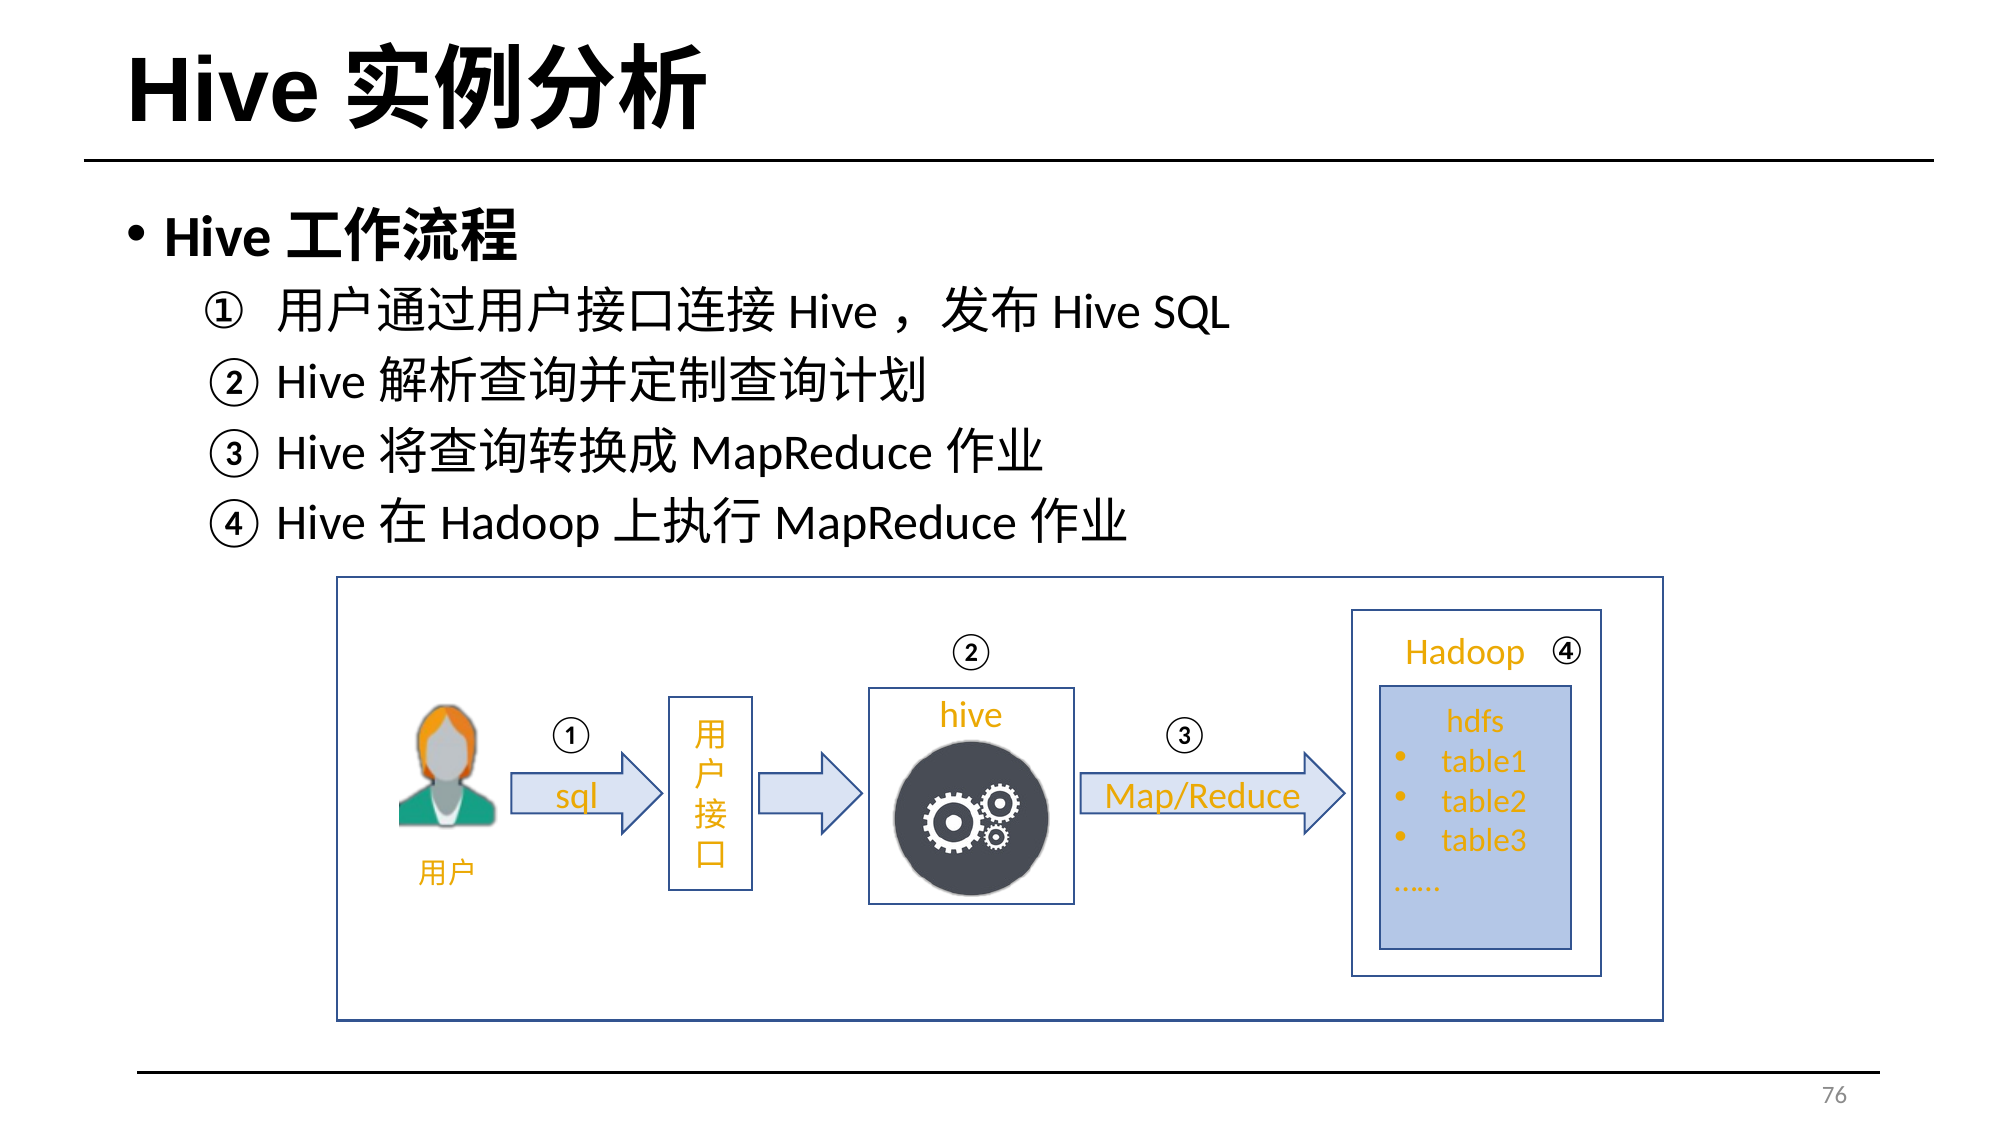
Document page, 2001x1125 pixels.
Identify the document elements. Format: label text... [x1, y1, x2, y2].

title Hive实例分析 [111, 22, 1905, 161]
list Hive工作流程 用户通过用户接口连接Hive，发布Hive SQL Hive解析查询并定制查询计划 Hive将查询转换成MapReduce作业 Hive在Hadoop上执行MapReduce作业 [111, 190, 1905, 581]
text_box [336, 576, 1664, 1022]
slide_number 76 [1412, 1063, 1863, 1124]
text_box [399, 610, 1601, 977]
